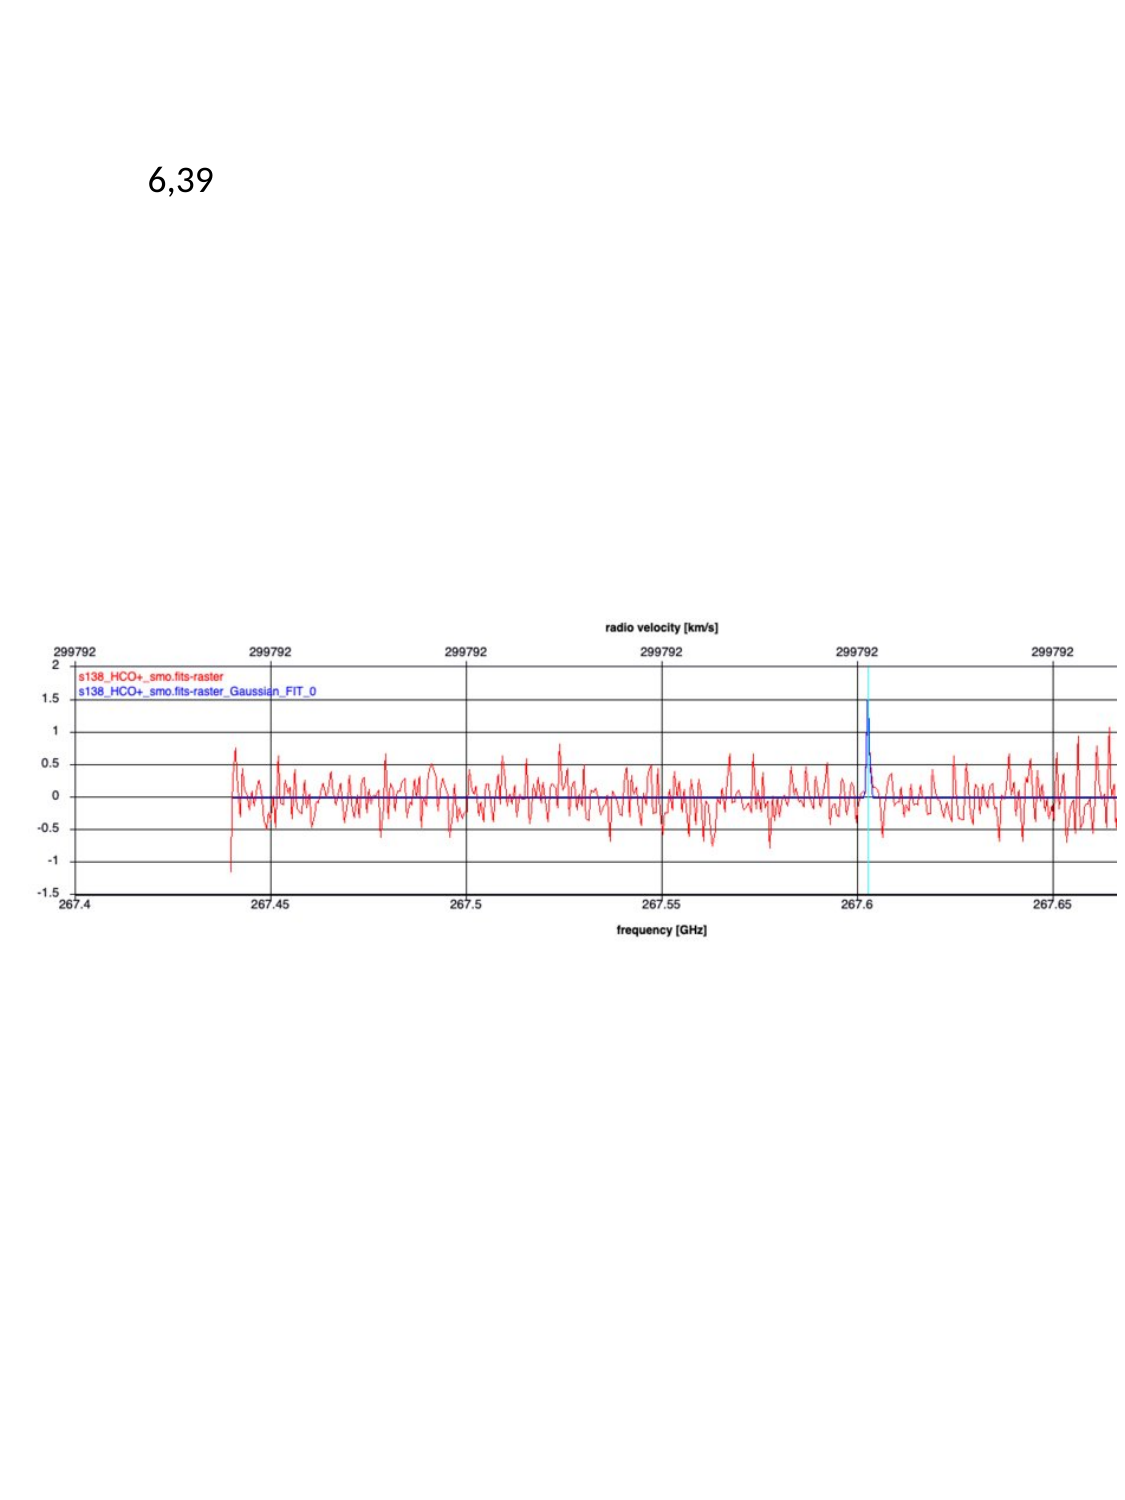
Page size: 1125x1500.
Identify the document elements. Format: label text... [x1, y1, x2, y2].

text_box 6,39 [132, 146, 583, 252]
picture [0, 618, 1117, 945]
